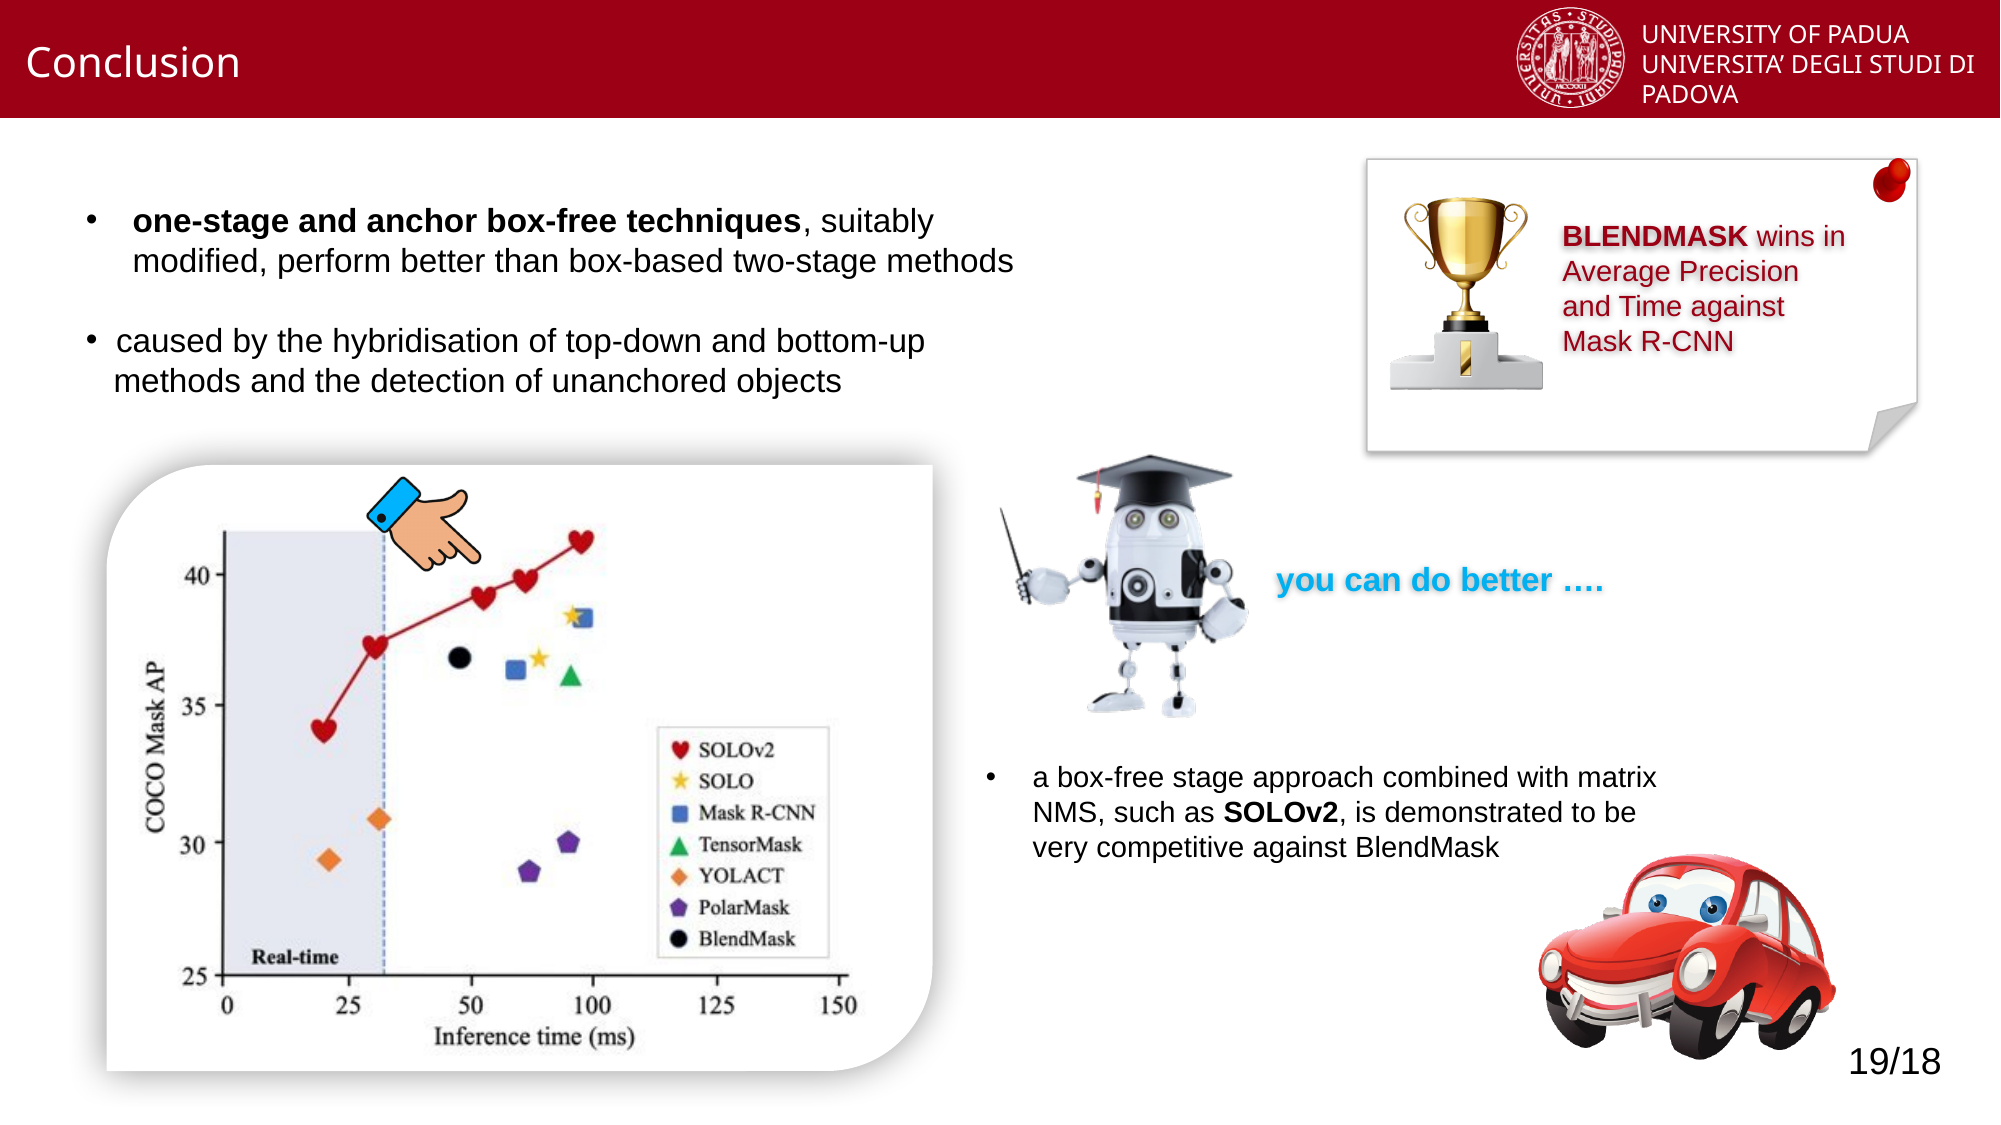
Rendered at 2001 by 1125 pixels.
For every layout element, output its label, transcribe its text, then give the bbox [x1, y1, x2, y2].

picture [1318, 195, 1614, 392]
text_box one-stage and anchor box-free techniques, suitably modified, perform better than box-based two-stage methods caused by the hybridisation of top-down and bottom-up methods and the detection of unanchored objects [67, 181, 1041, 570]
text_box [1366, 240, 1918, 453]
text_box Conclusion [10, 28, 953, 94]
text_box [1515, 0, 2000, 129]
picture [970, 428, 1274, 730]
text_box BLENDMASK wins in Average Precision and Time against Mask R-CNN [1618, 209, 1872, 365]
picture [113, 389, 926, 1064]
text_box a box-free stage approach combined with matrix NMS, such as SOLOv2, is demonstrated to be very competitive against BlendMask [970, 750, 1697, 871]
text_box you can do better …. [1279, 549, 1634, 606]
picture [1823, 158, 1928, 232]
picture [0, 0, 1515, 118]
text_box [1366, 158, 1822, 207]
picture [1538, 853, 1854, 1064]
